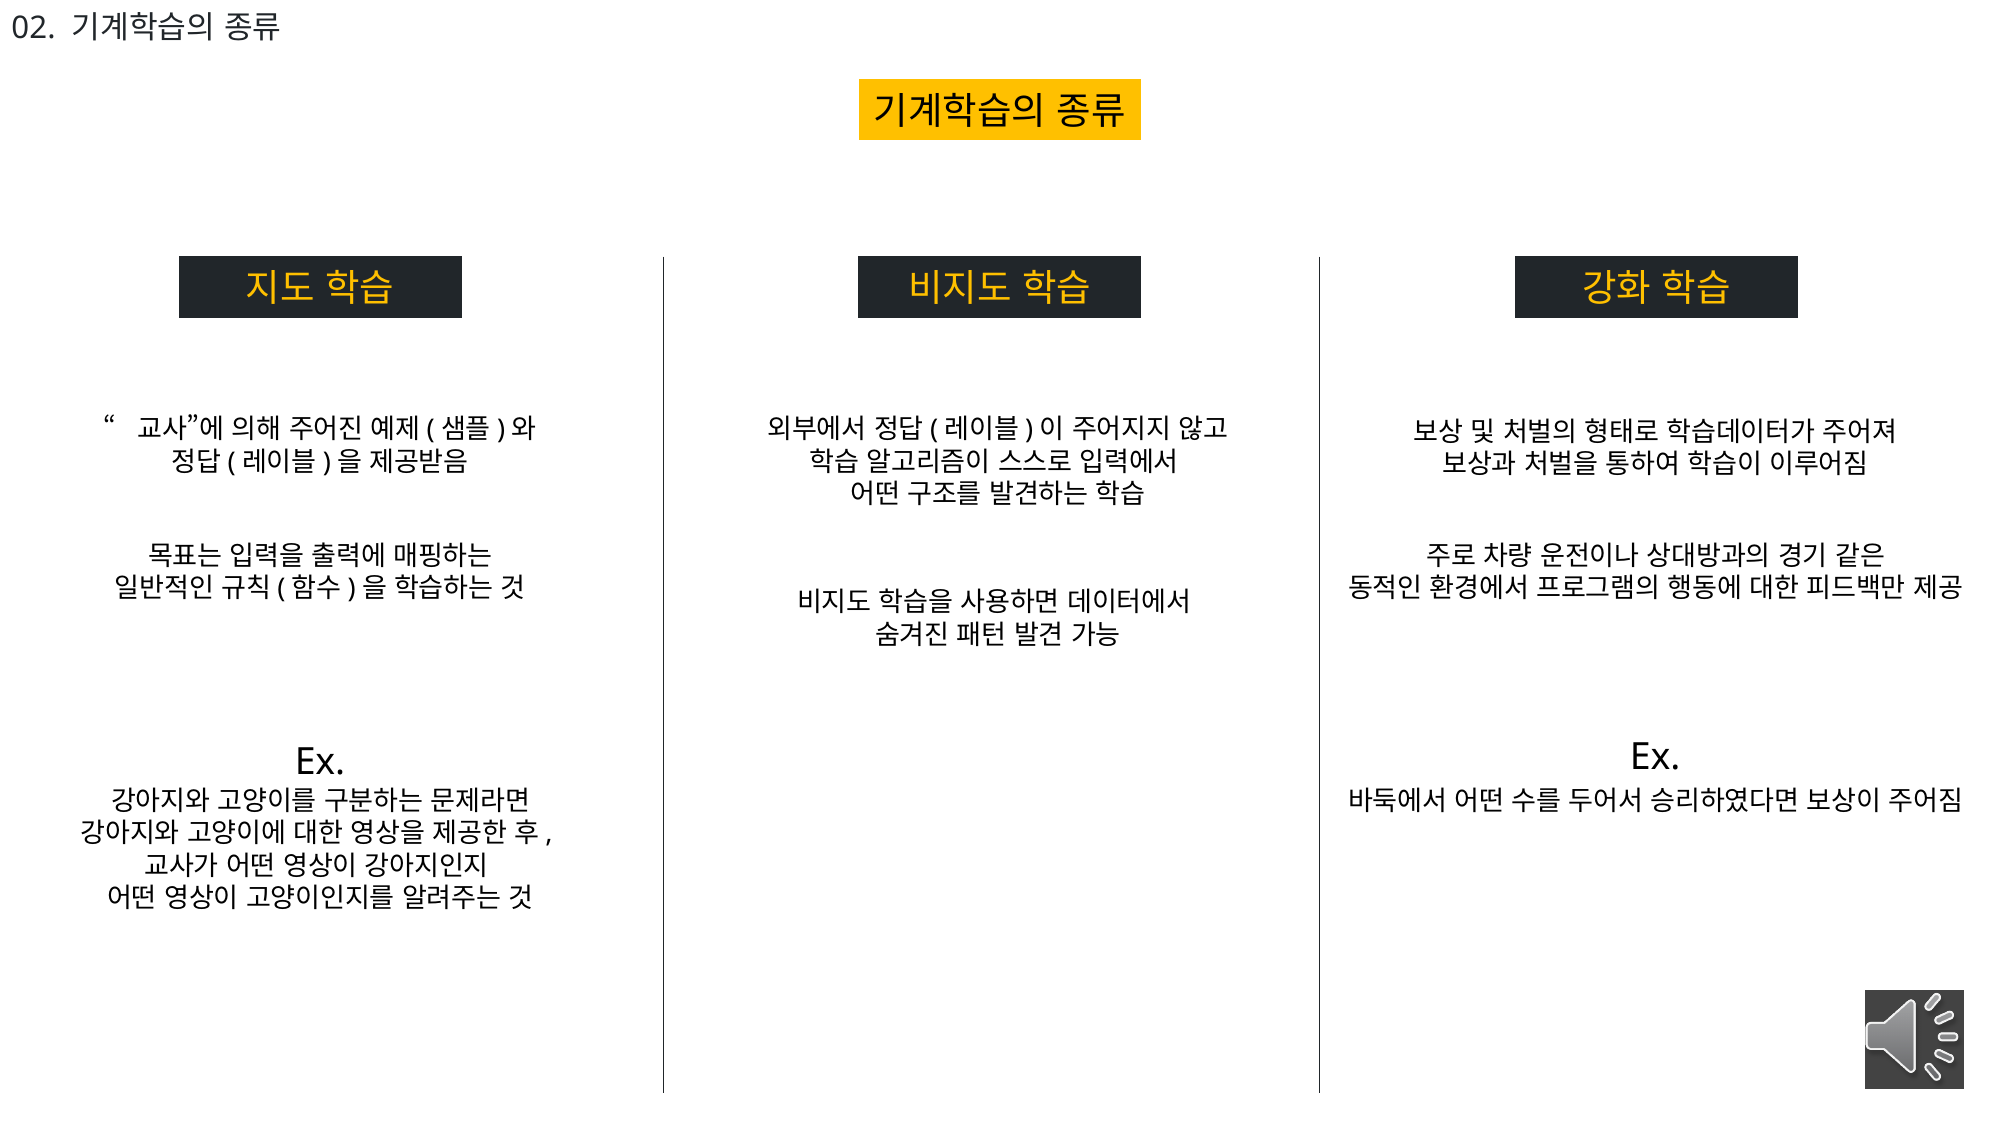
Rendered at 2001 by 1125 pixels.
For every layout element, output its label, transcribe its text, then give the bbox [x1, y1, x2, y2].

text_box 보상 및 처벌의 형태로 학습데이터가 주어져 보상과 처벌을 통하여 학습이 이루어짐 [1398, 406, 1912, 487]
text_box Ex. [1615, 724, 1696, 785]
text_box 기계학습의 종류 [859, 79, 1141, 140]
text_box 02. 기계학습의 종류 [0, 0, 297, 53]
text_box Ex. [280, 729, 361, 790]
text_box 지도 학습 [179, 256, 462, 318]
text_box 비지도 학습 [858, 256, 1141, 318]
text_box “교사”에 의해 주어진 예제(샘플)와 정답(레이블)을 제공받음 [89, 404, 552, 484]
text_box 목표는 입력을 출력에 매핑하는 일반적인 규칙(함수)을 학습하는 것 [99, 530, 541, 611]
text_box 강화 학습 [1515, 256, 1798, 318]
text_box 주로 차량 운전이나 상대방과의 경기 같은 동적인 환경에서 프로그램의 행동에 대한 피드백만 제공 [1333, 530, 1978, 611]
picture [1864, 989, 1965, 1090]
text_box 바둑에서 어떤 수를 두어서 승리하였다면 보상이 주어짐 [1333, 775, 1978, 823]
text_box 외부에서 정답(레이블)이 주어지지 않고 학습 알고리즘이 스스로 입력에서 어떤 구조를 발견하는 학습 [752, 404, 1243, 517]
text_box 비지도 학습을 사용하면 데이터에서 숨겨진 패턴 발견 가능 [782, 577, 1214, 657]
text_box 강아지와 고양이를 구분하는 문제라면 강아지와 고양이에 대한 영상을 제공한 후, 교사가 어떤 영상이 강아지인지 어떤 영상이 고양이인지를 알려주는 것 [65, 775, 575, 921]
